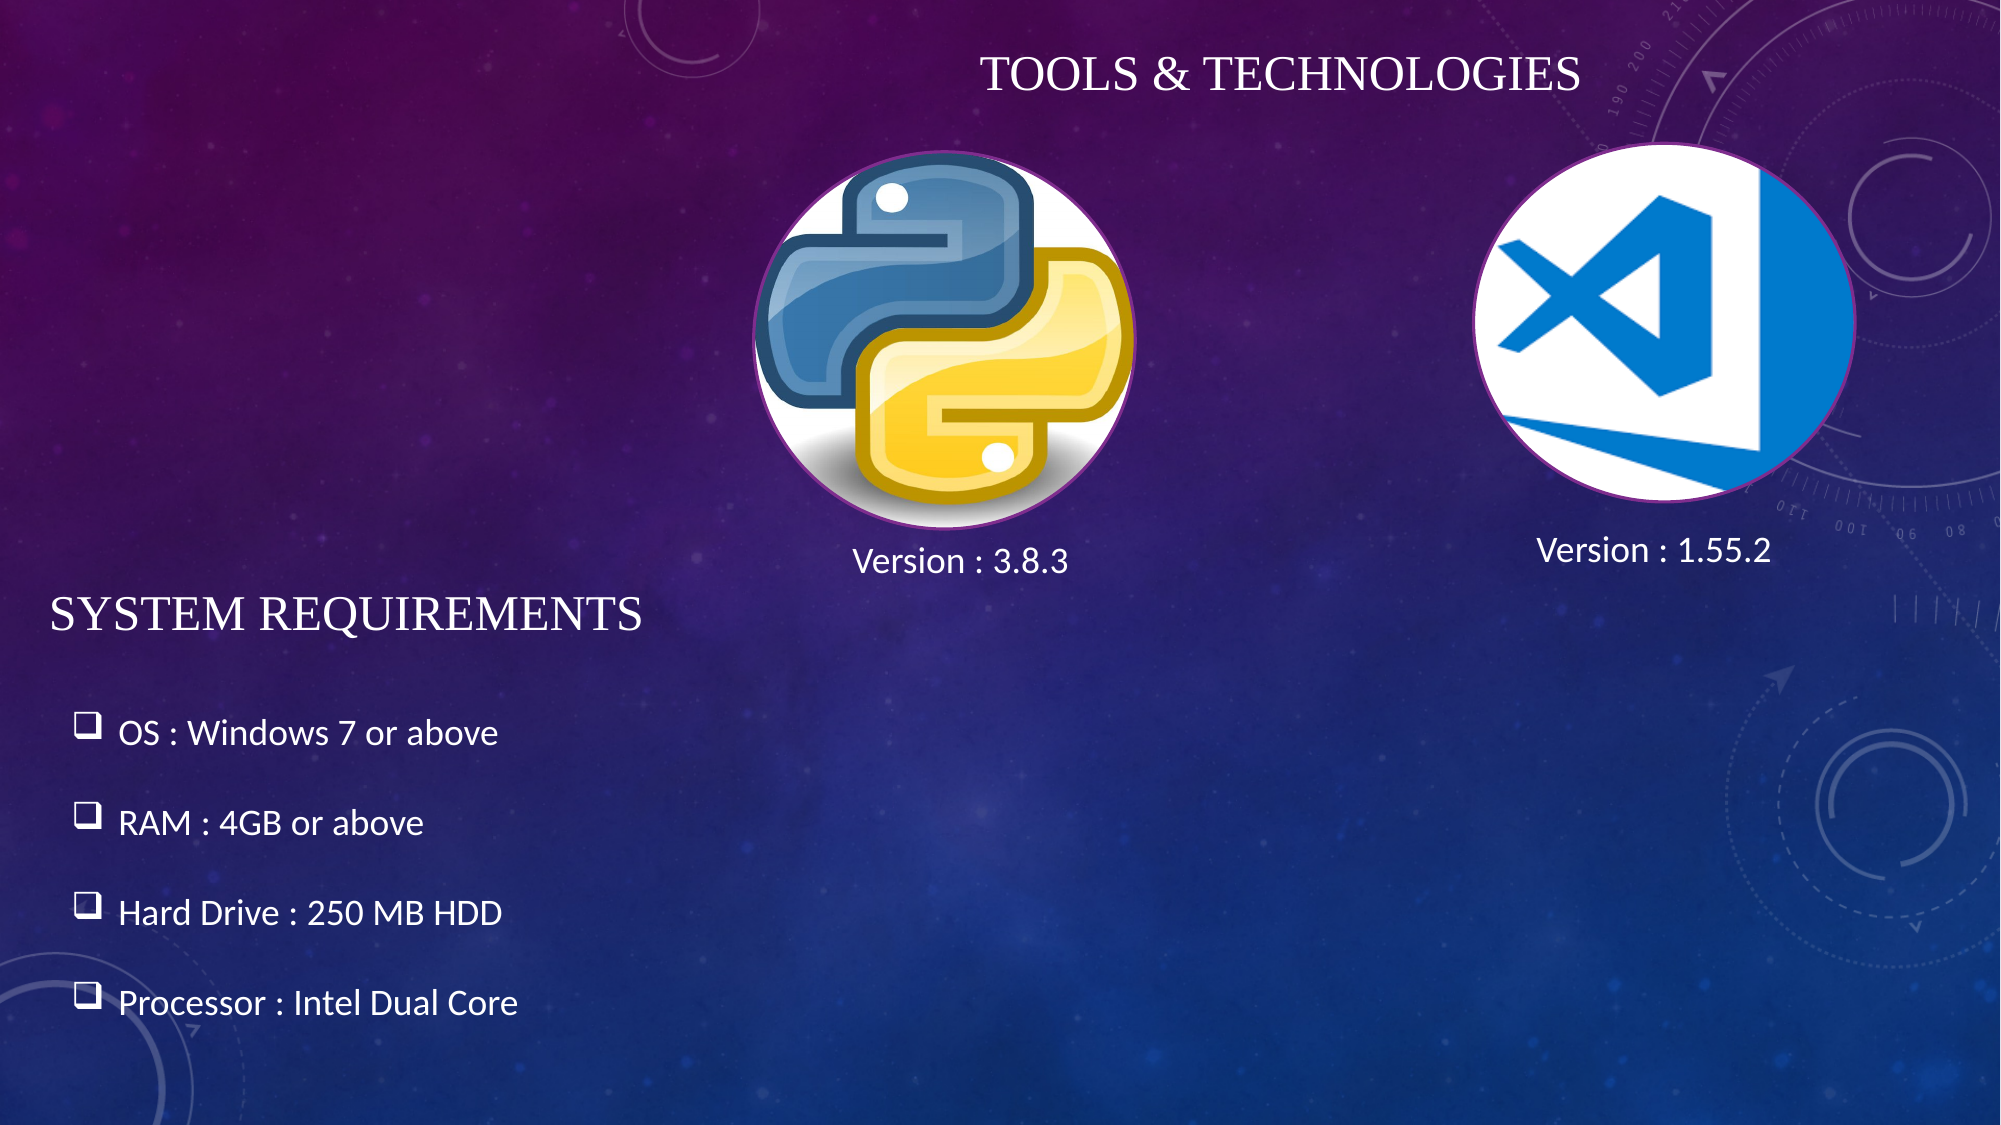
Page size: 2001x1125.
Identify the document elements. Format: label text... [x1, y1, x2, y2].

text_box [752, 150, 1137, 528]
text_box TOOLS & TECHNOLOGIES [964, 32, 1726, 108]
text_box [1471, 141, 1857, 504]
text_box Version : 1.55.2 [1521, 517, 1807, 578]
text_box SYSTEM REQUIREMENTS [34, 572, 664, 648]
text_box Version : 3.8.3 [837, 528, 1123, 589]
picture [0, 0, 2001, 1125]
text_box OS : Windows 7 or above RAM : 4GB or above Hard Drive : 250 MB HDD Processor : Intel Dual Core [56, 700, 798, 1121]
